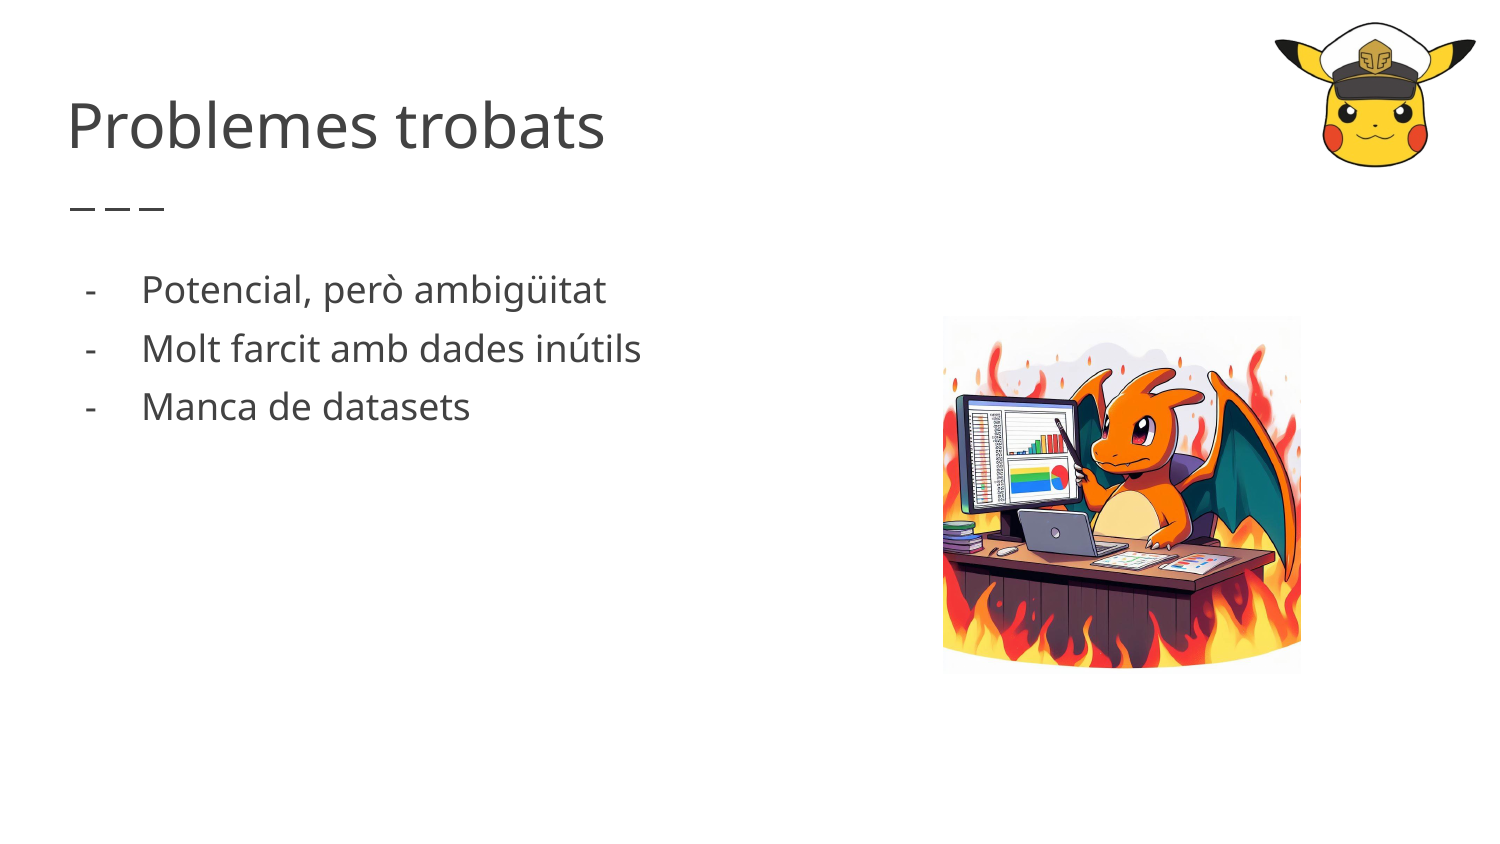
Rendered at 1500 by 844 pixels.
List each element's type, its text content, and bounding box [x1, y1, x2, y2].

picture [942, 316, 1301, 674]
list Potencial, però ambigüitat Molt farcit amb dades inútils Manca de datasets [51, 240, 1449, 750]
title Problemes trobats [51, 61, 1449, 182]
picture [1249, 0, 1500, 219]
